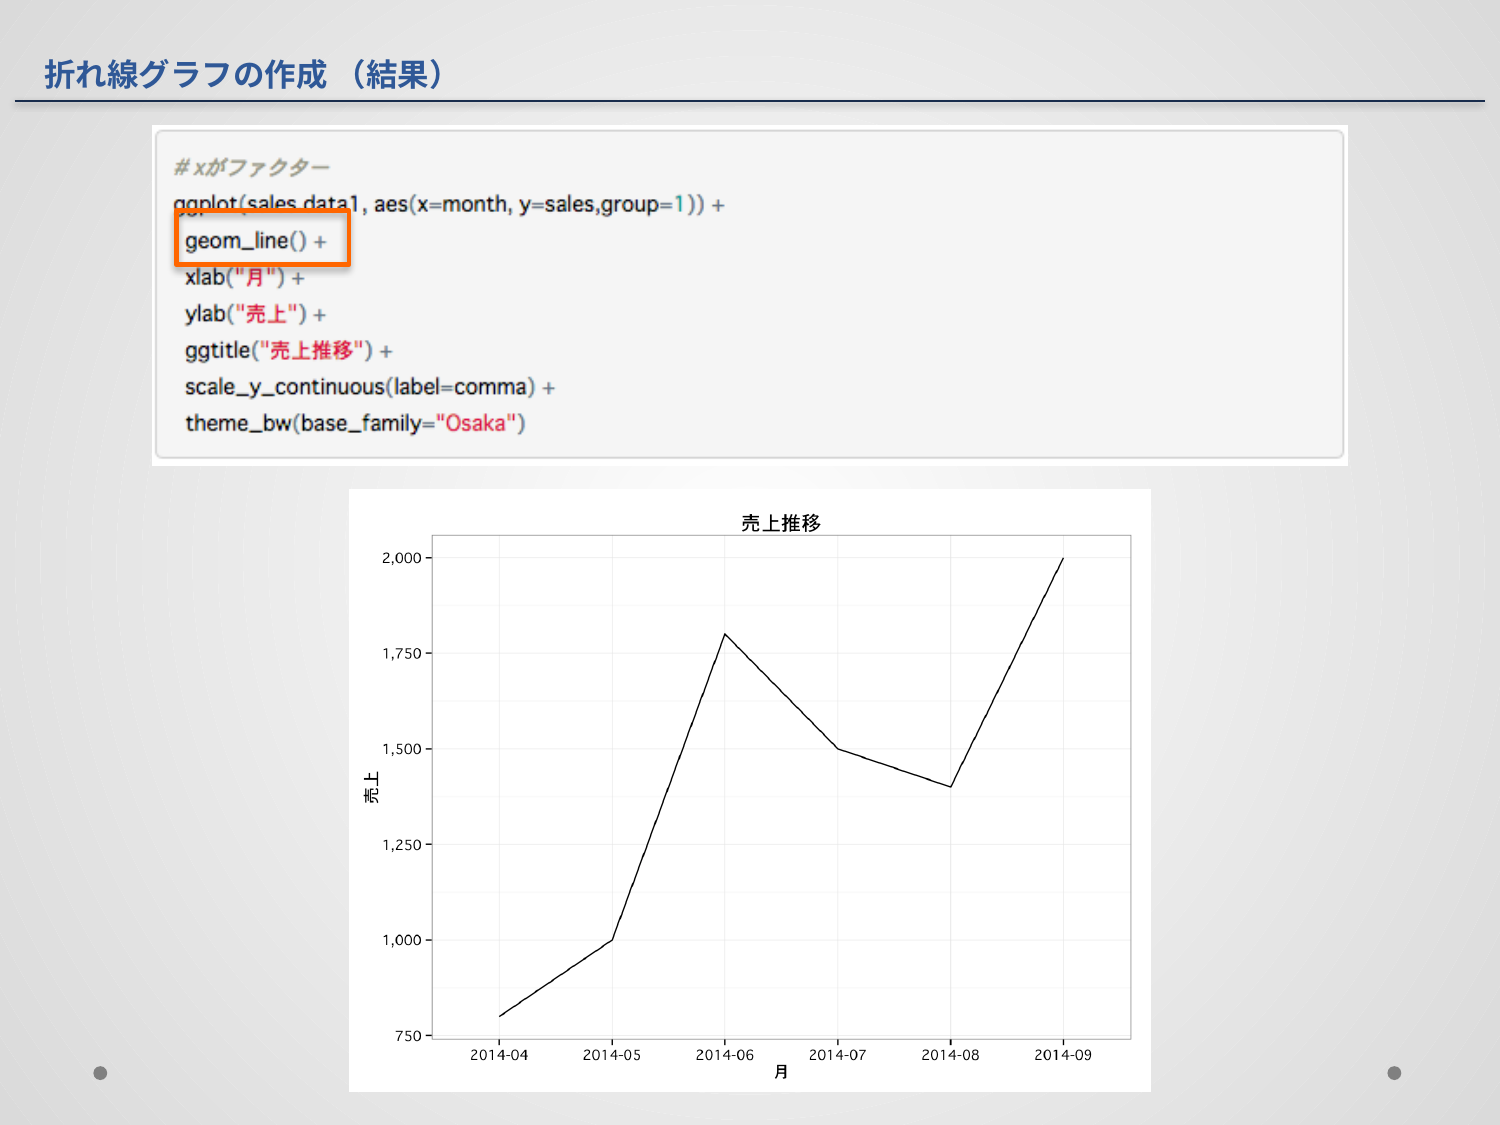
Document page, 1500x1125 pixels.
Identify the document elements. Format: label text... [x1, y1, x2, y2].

picture [152, 125, 1348, 466]
title 折れ線グラフの作成 （結果） [29, 9, 1471, 97]
picture [348, 489, 1152, 1092]
